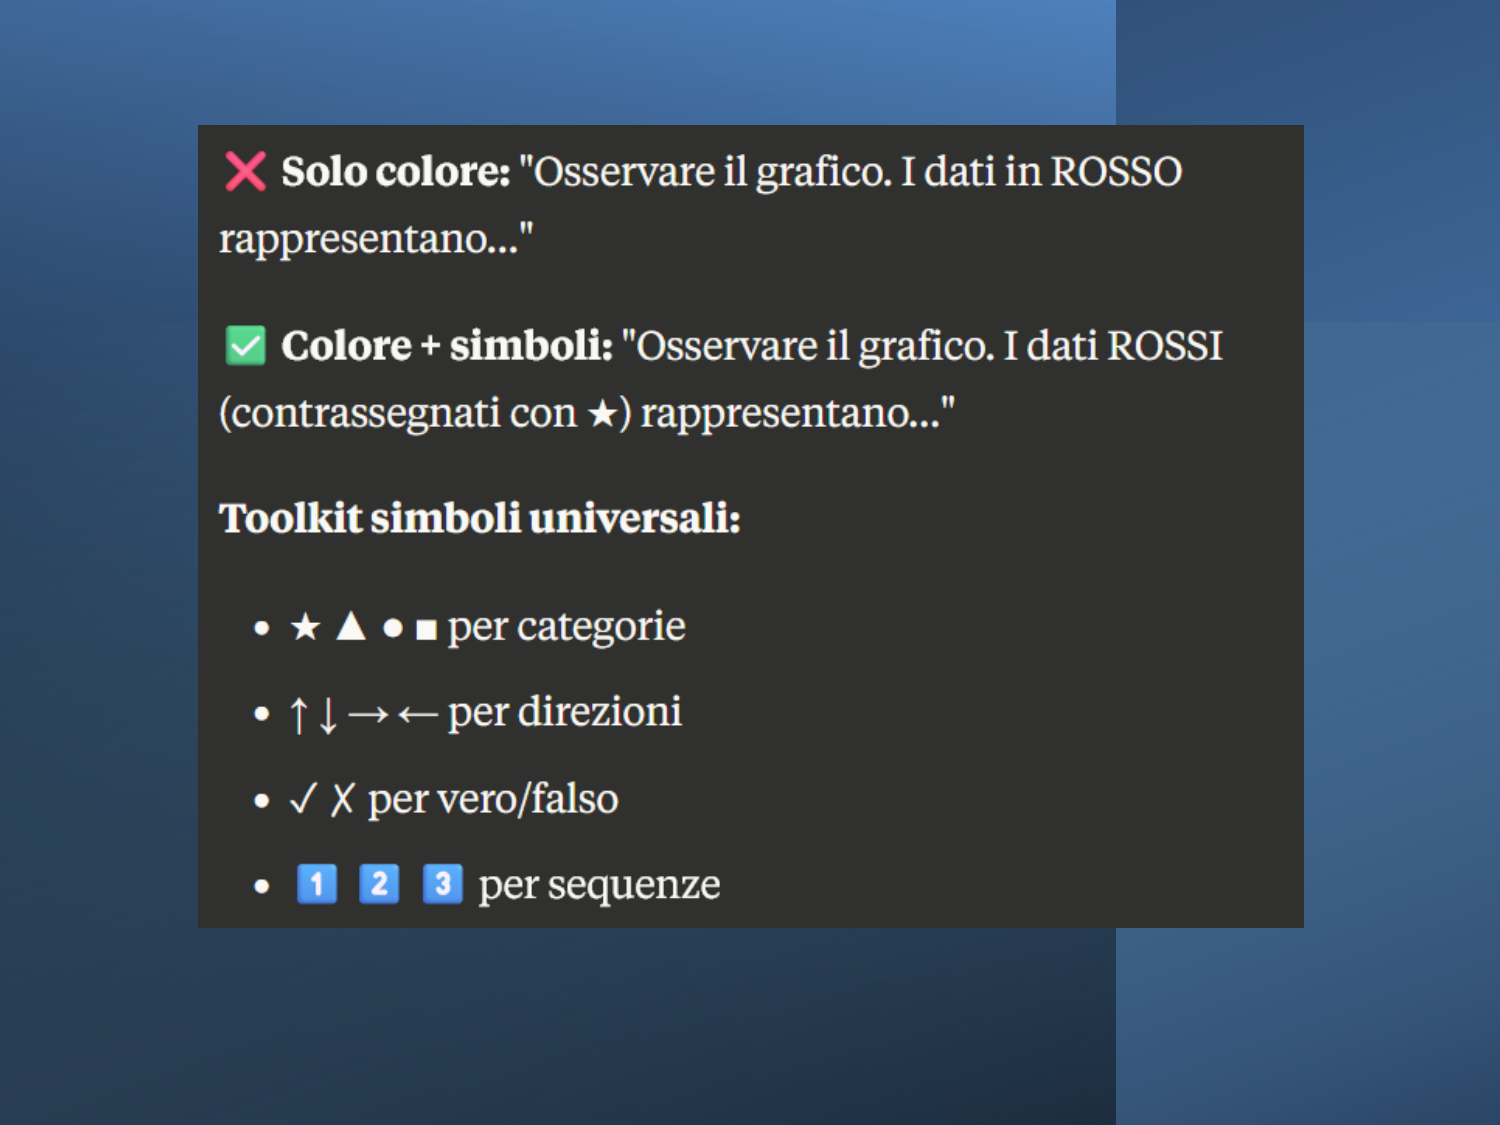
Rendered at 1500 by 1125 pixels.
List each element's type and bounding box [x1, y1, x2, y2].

text_box [0, 320, 1500, 1125]
picture [197, 125, 1305, 928]
text_box [1118, 0, 1500, 320]
text_box [0, 0, 1118, 320]
